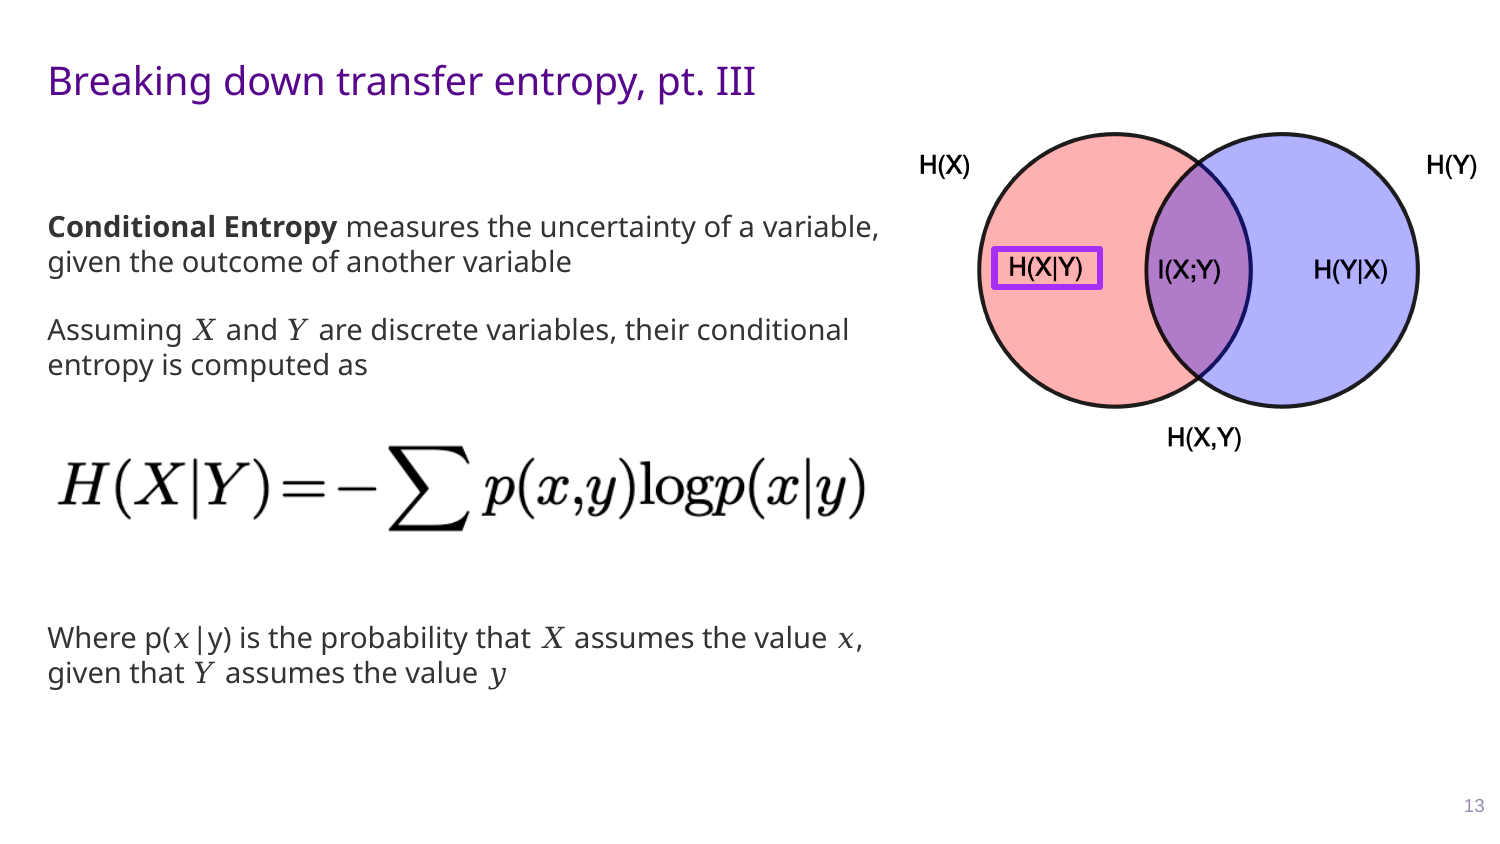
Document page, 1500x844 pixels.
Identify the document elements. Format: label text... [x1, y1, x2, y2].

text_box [32, 433, 870, 542]
slide_number 13 [1162, 782, 1500, 828]
text_box Conditional Entropy measures the uncertainty of a variable, given the outcome of another variable Assuming 𝑋 and 𝑌 are discrete variables, their conditional entropy is computed as Where p(𝑥|y) is the probability that 𝑋 assumes the value 𝑥, given that 𝑌 assumes the value 𝑦 [32, 193, 904, 782]
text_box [892, 99, 1500, 528]
title Breaking down transfer entropy, pt. III [32, 48, 1468, 129]
